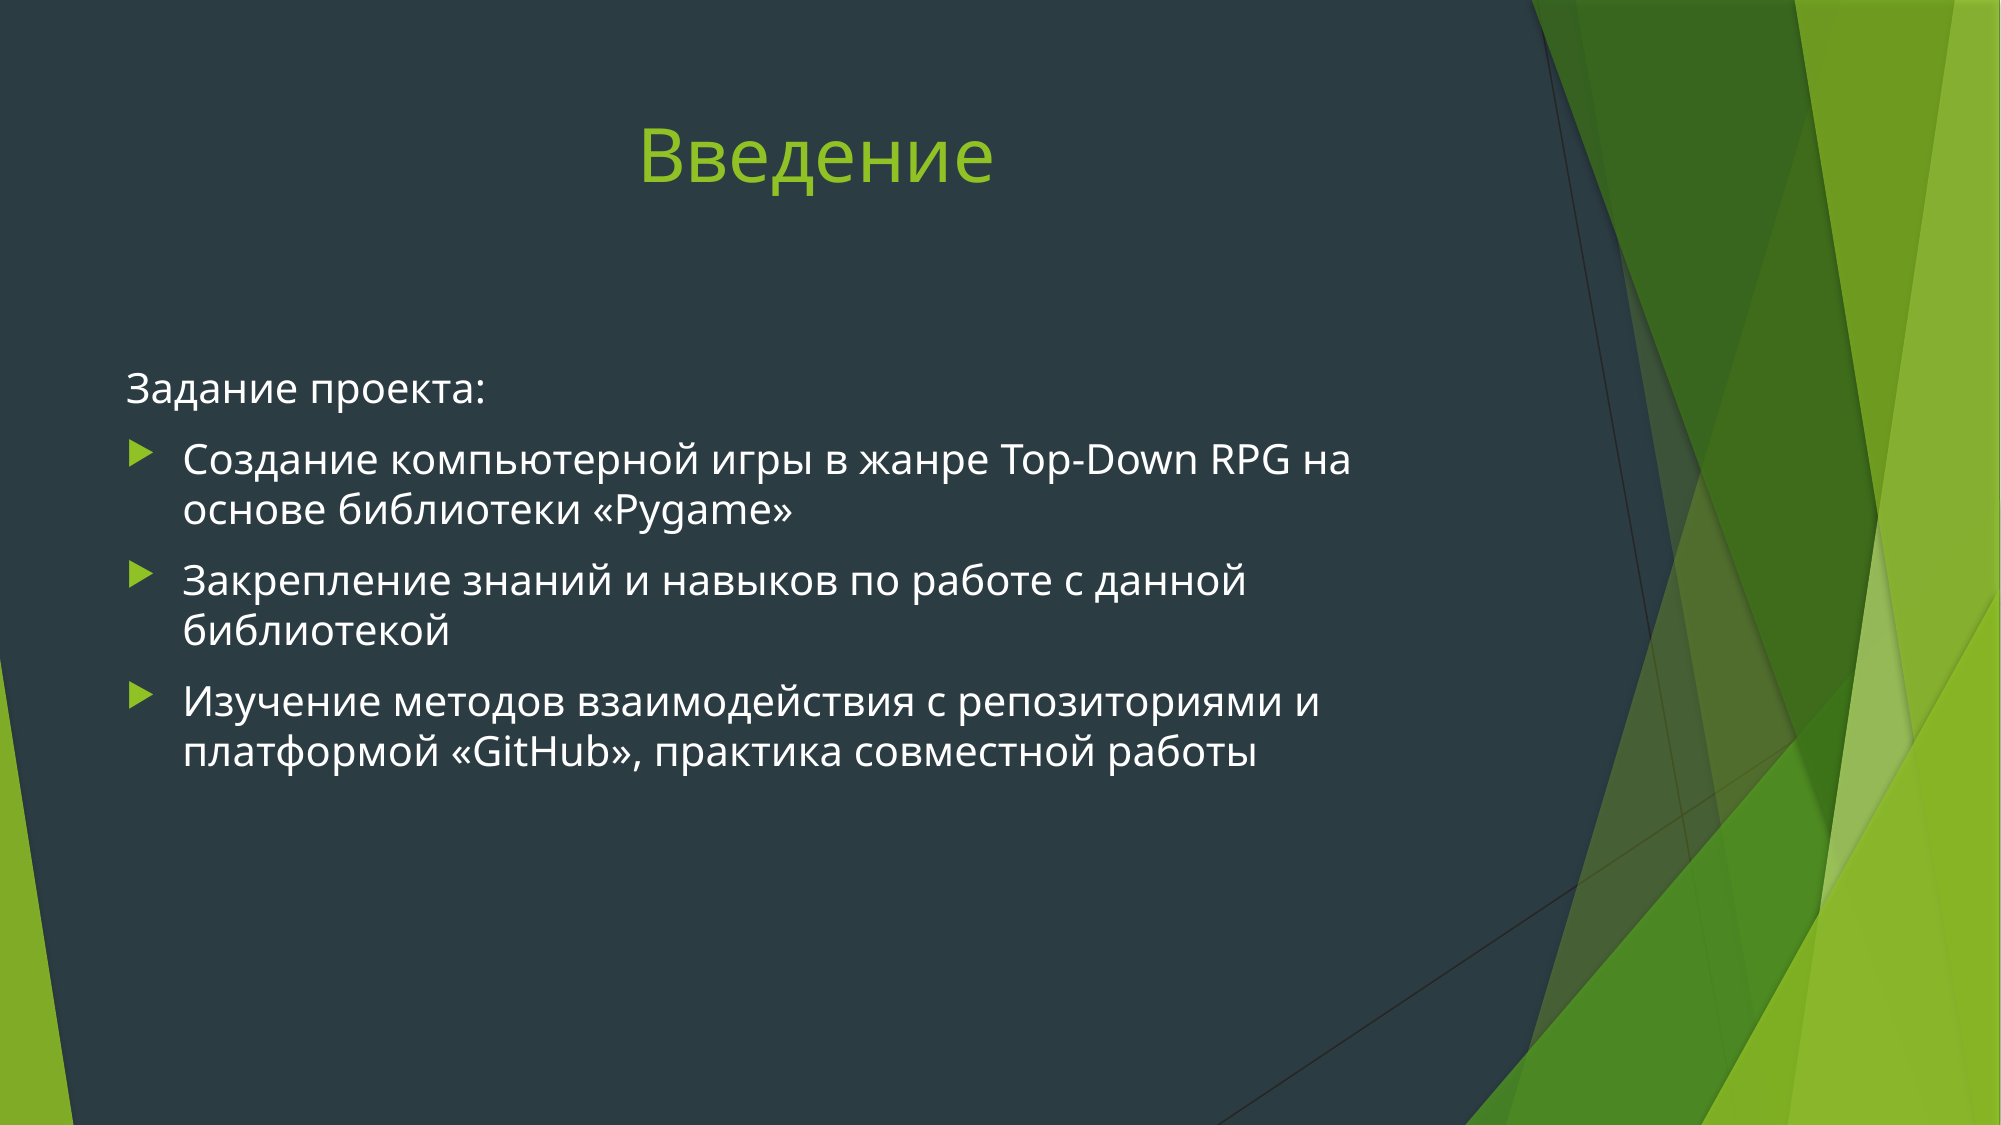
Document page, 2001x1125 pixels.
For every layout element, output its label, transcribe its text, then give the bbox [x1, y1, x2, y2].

title Введение [111, 99, 1522, 317]
list Задание проекта: Создание компьютерной игры в жанре Top-Down RPG на основе библиотеки «Pygame» Закрепление знаний и навыков по работе с данной библиотекой Изучение методов взаимодействия с репозиториями и платформой «GitHub», практика совместной работы [111, 354, 1522, 1009]
